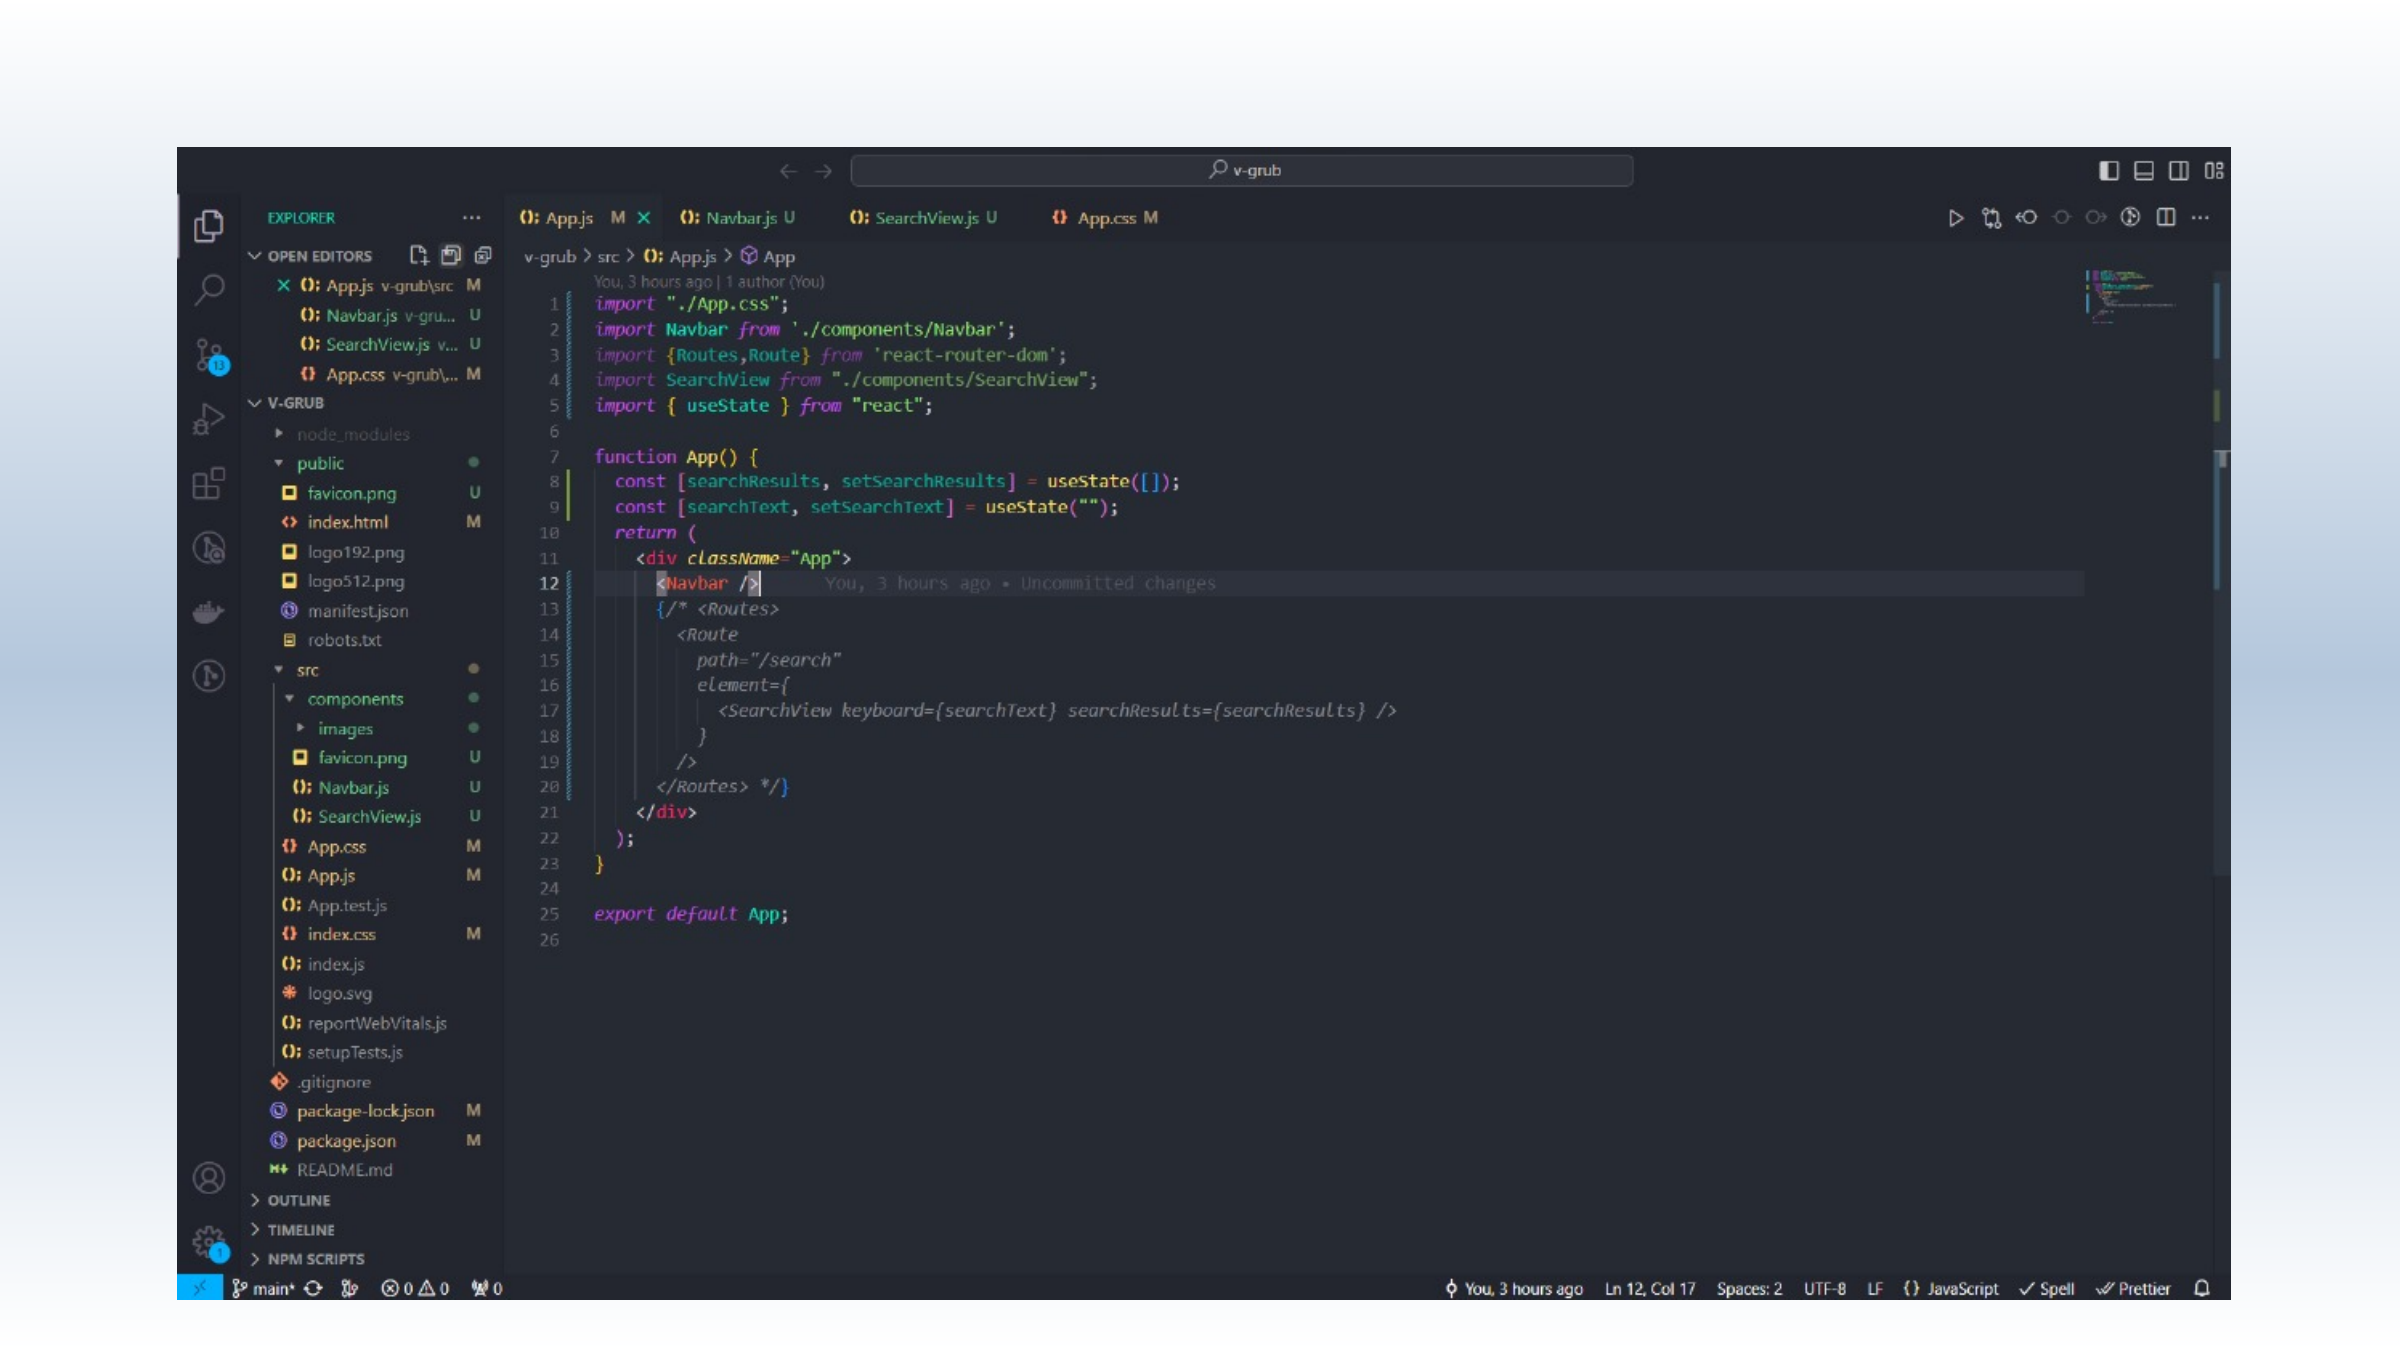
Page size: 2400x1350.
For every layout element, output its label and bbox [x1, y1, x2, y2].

picture [177, 147, 2231, 1300]
